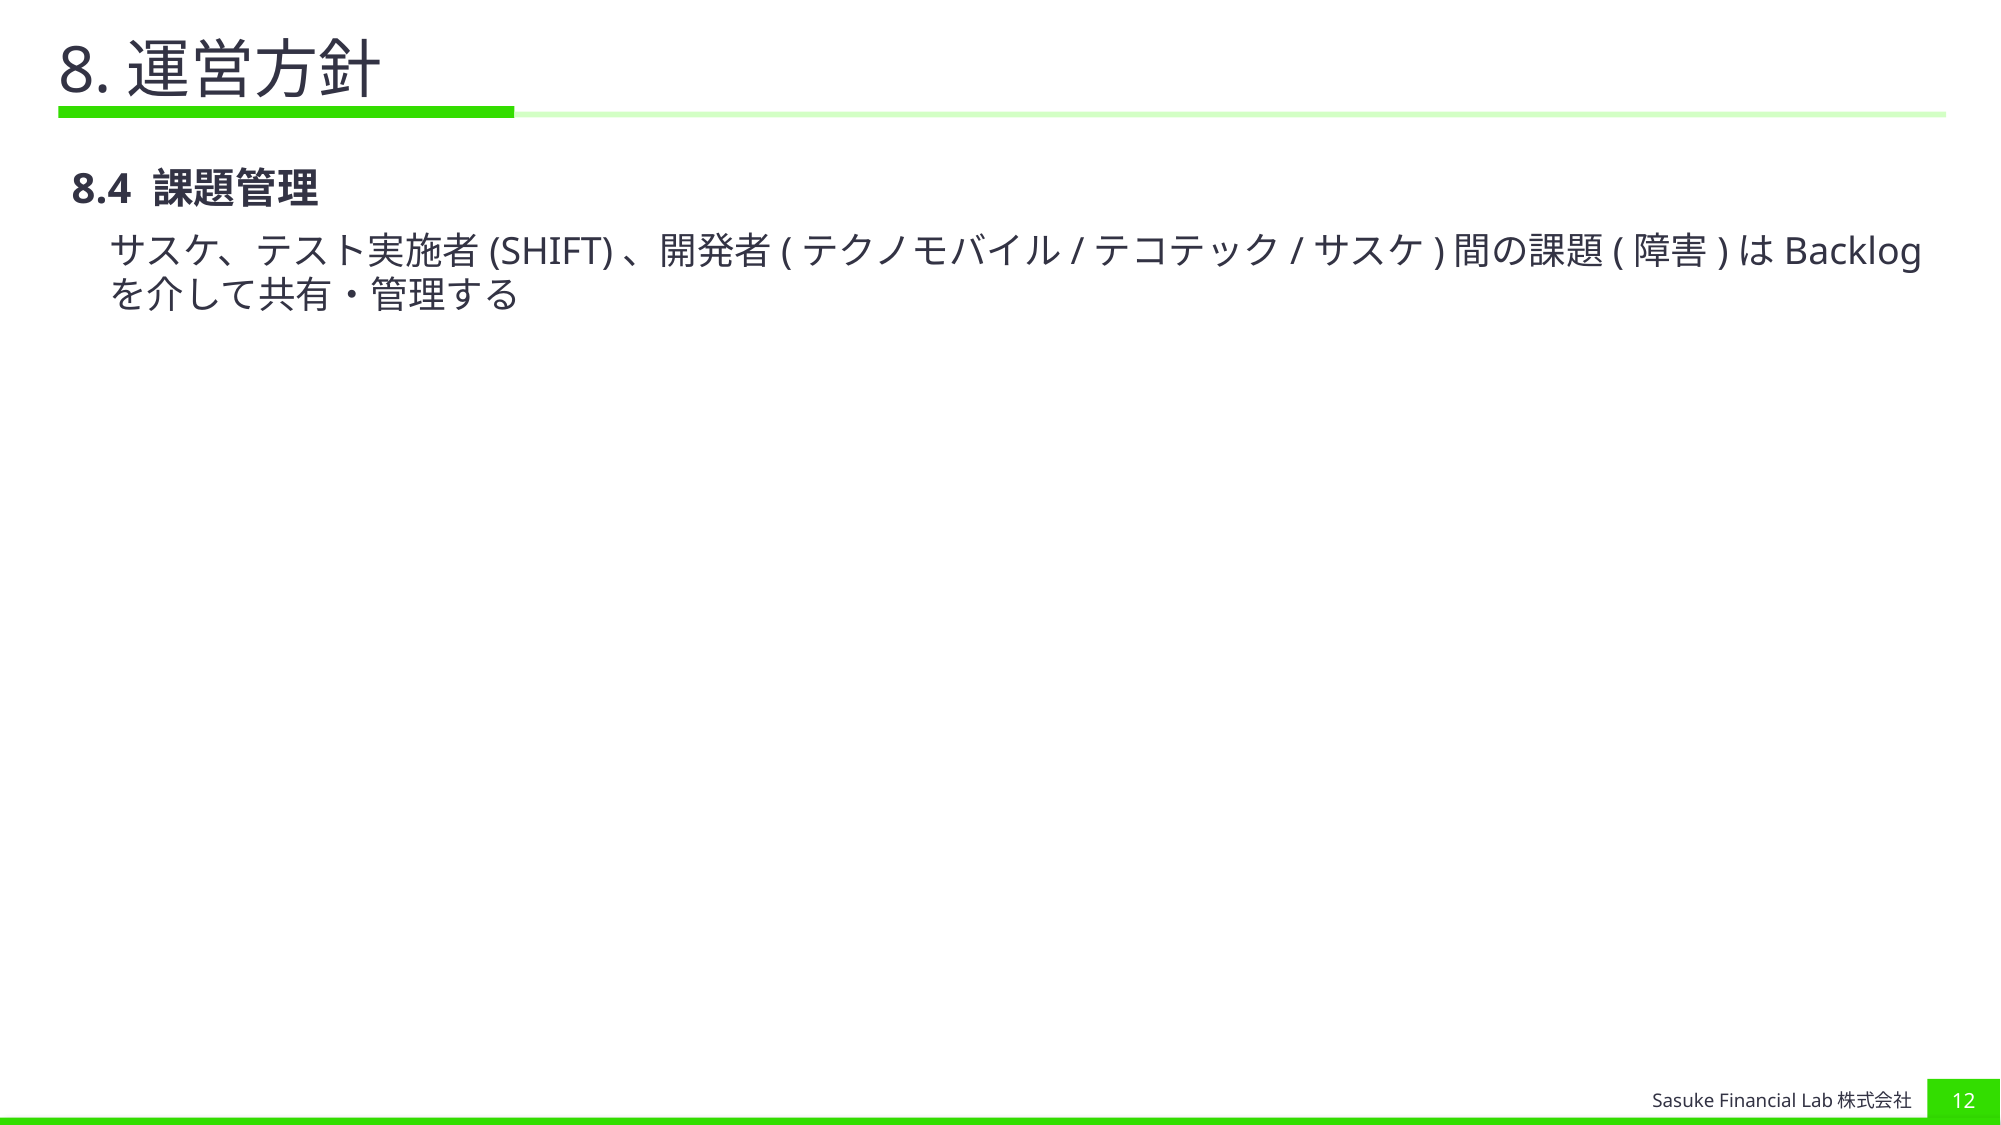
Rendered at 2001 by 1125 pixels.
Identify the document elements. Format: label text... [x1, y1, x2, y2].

slide_number 11 [1927, 1078, 2000, 1125]
title 8.運営方針 [58, 29, 1949, 115]
text_box 8.4 課題管理 サスケ、テスト実施者(SHIFT)、開発者(テクノモバイル/テコテック/サスケ)間の課題(障害)はBacklogを介して共有・管理する [56, 145, 1947, 1063]
footer Sasuke Financial Lab株式会社 [1628, 1079, 1927, 1120]
